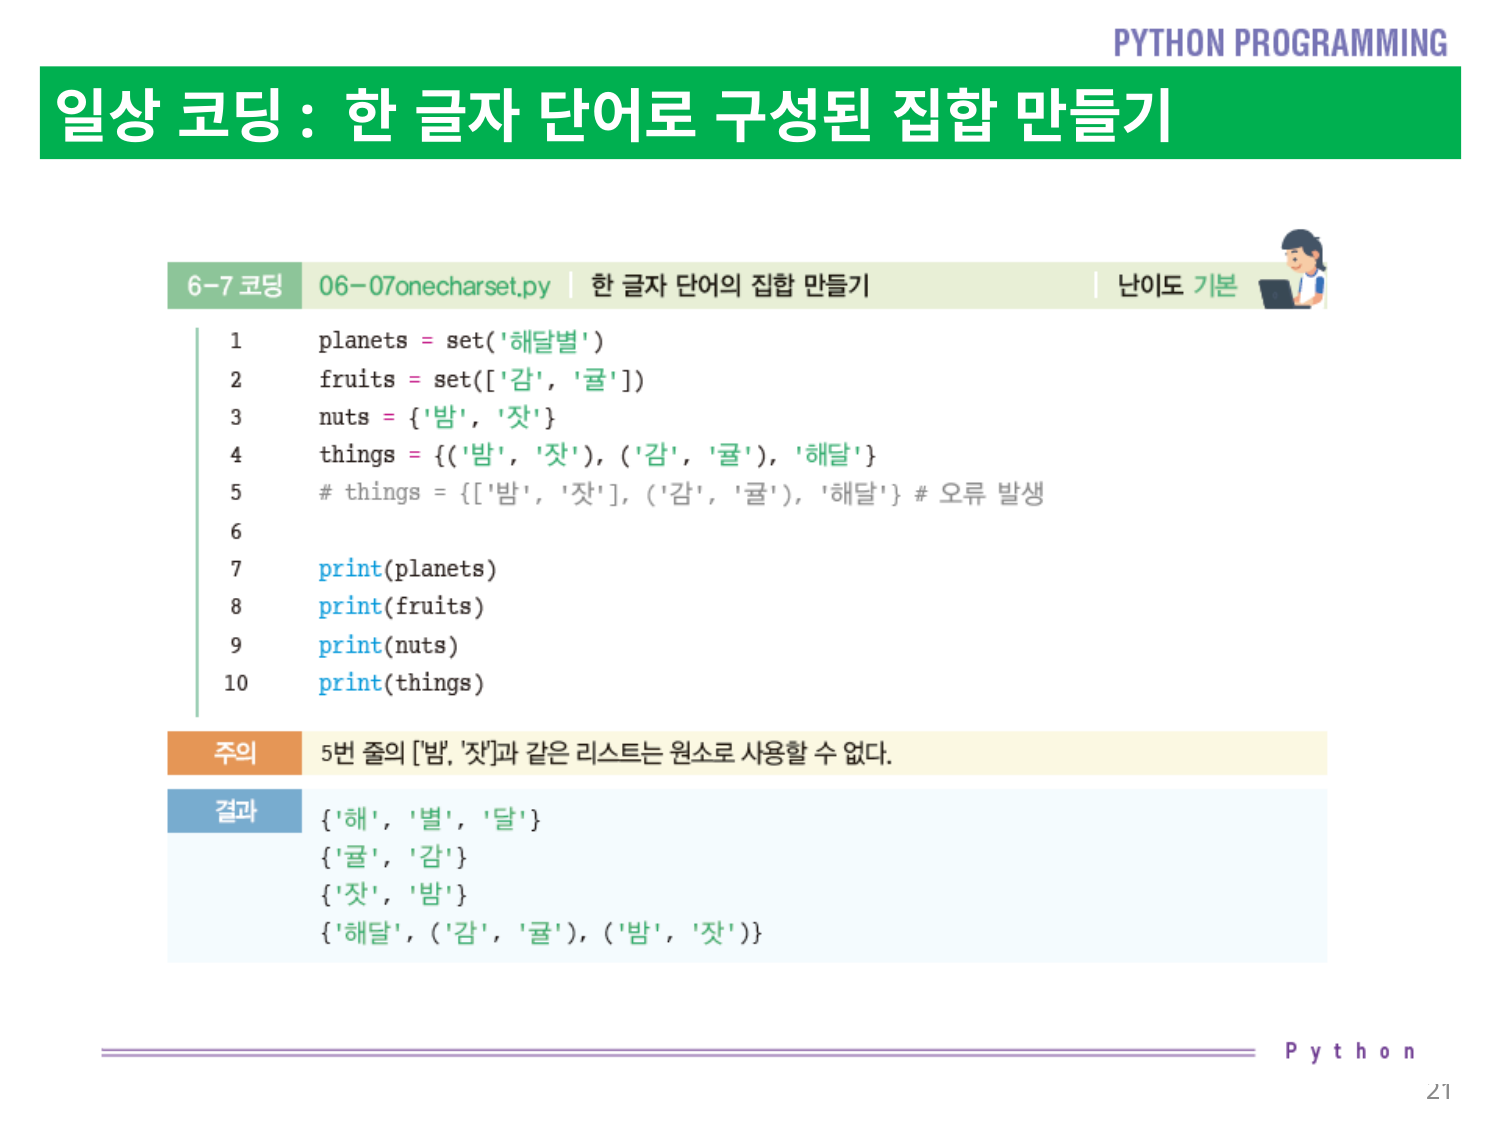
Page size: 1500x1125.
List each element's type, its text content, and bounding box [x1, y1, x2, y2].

picture [159, 217, 1340, 978]
title 일상 코딩: 한 글자 단어로 구성된 집합 만들기 [39, 76, 1444, 152]
slide_number 21 [1119, 1071, 1470, 1112]
picture [18, 1020, 1483, 1084]
picture [1106, 13, 1462, 66]
